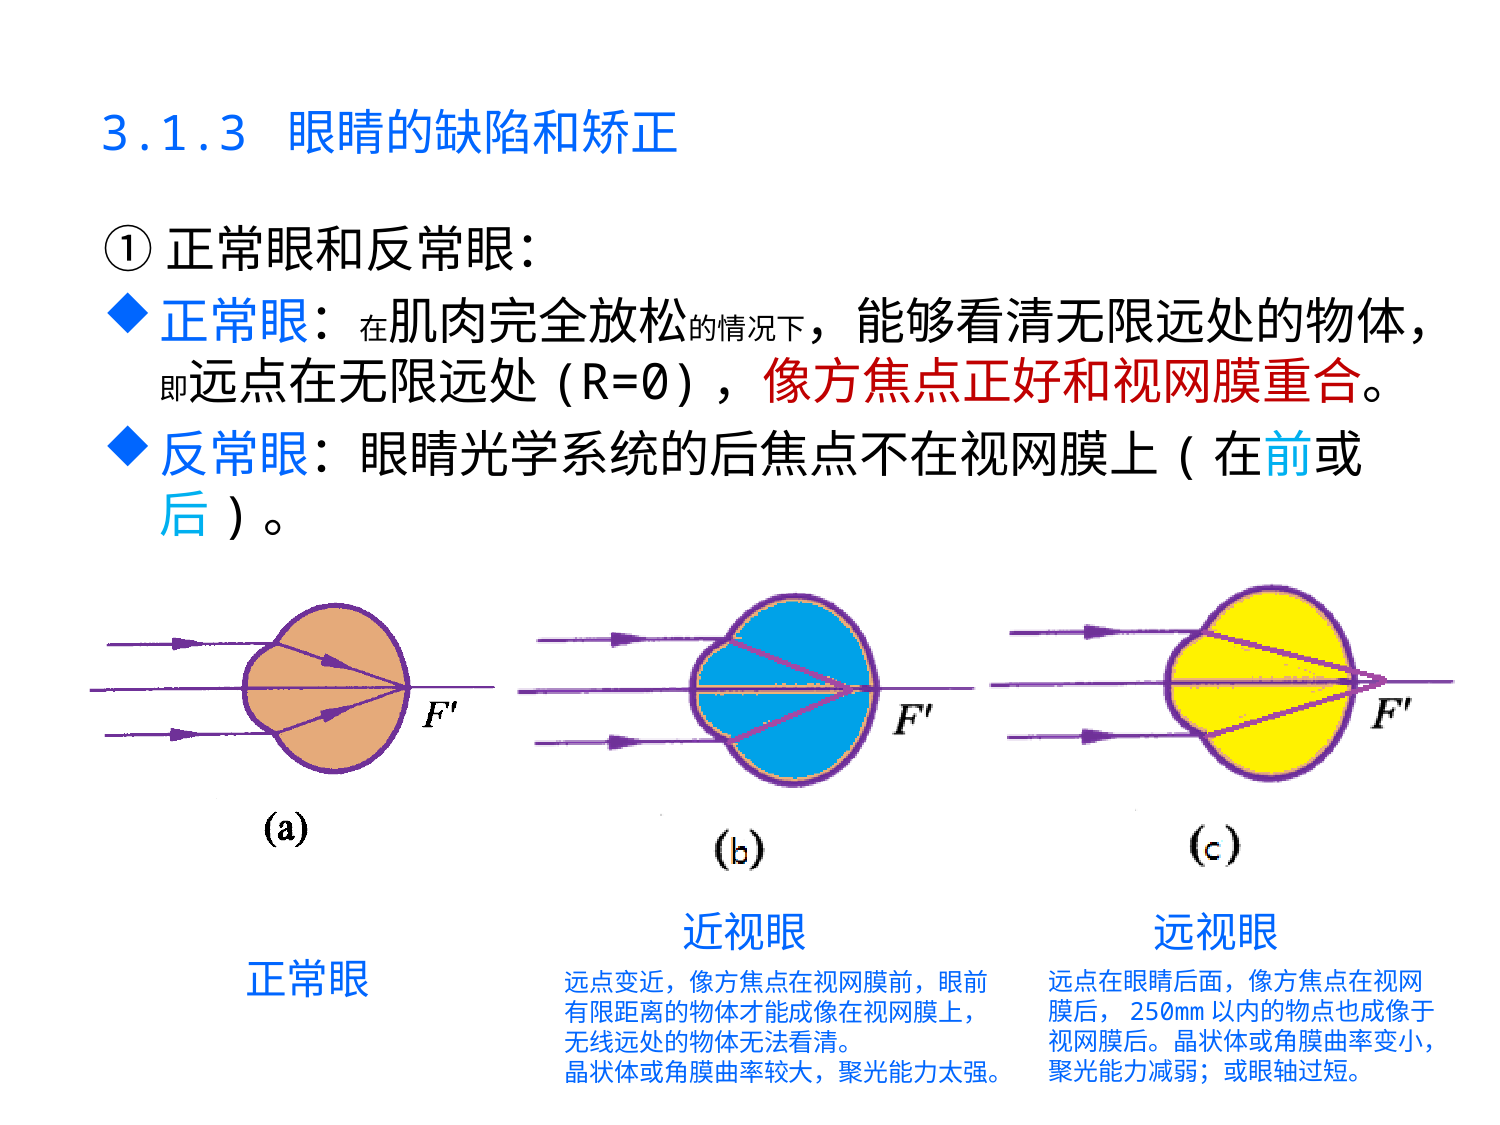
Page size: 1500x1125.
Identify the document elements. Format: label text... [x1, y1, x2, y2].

text_box 远点在眼睛后面，像方焦点在视网膜后，250mm以内的物点也成像于视网膜后。晶状体或角膜曲率变小，聚光能力减弱；或眼轴过短。 [1033, 987, 1459, 1063]
text_box ①正常眼和反常眼： 正常眼：在肌肉完全放松的情况下，能够看清无限远处的物体，即远点在无限远处(R=0)，像方焦点正好和视网膜重合。 反常眼：眼睛光学系统的后焦点不在视网膜上(在前或后)。 [88, 210, 1431, 550]
text_box 远视眼 [1138, 893, 1305, 968]
text_box 近视眼 [667, 893, 833, 968]
picture [85, 596, 500, 851]
text_box 远点变近，像方焦点在视网膜前，眼前有限距离的物体才能成像在视网膜上，无线远处的物体无法看清。 晶状体或角膜曲率较大，聚光能力太强。 [549, 989, 1021, 1064]
title 3.1.3 眼睛的缺陷和矫正 [85, 73, 748, 188]
text_box 正常眼 [230, 940, 396, 1016]
picture [511, 570, 1469, 877]
